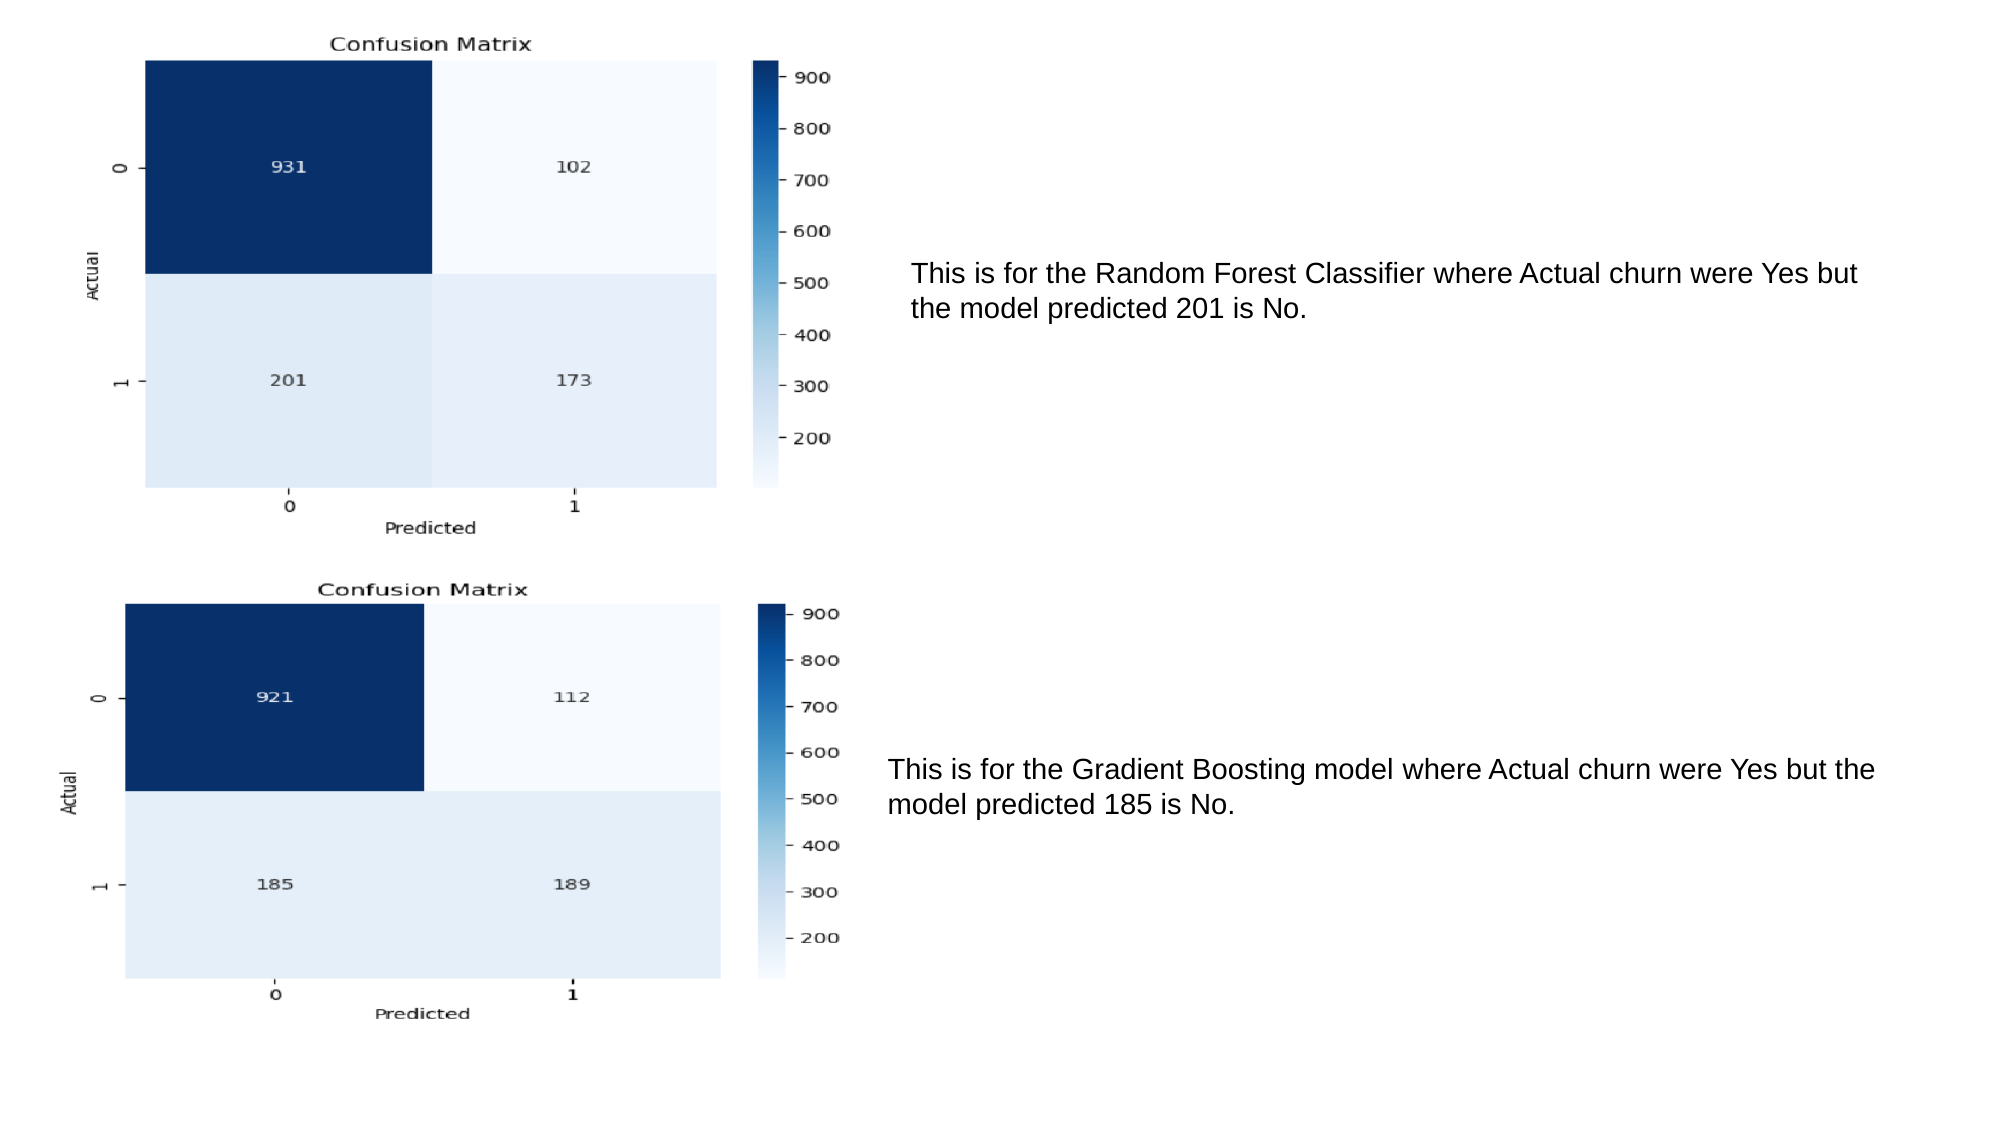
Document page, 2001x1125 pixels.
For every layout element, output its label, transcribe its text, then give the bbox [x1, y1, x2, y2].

picture [87, 26, 921, 545]
text_box This is for the Gradient Boosting model where Actual churn were Yes but the model predicted 185 is No. [887, 750, 1881, 821]
picture [56, 582, 887, 1027]
text_box This is for the Random Forest Classifier where Actual churn were Yes but the model predicted 201 is No. [921, 254, 1864, 325]
